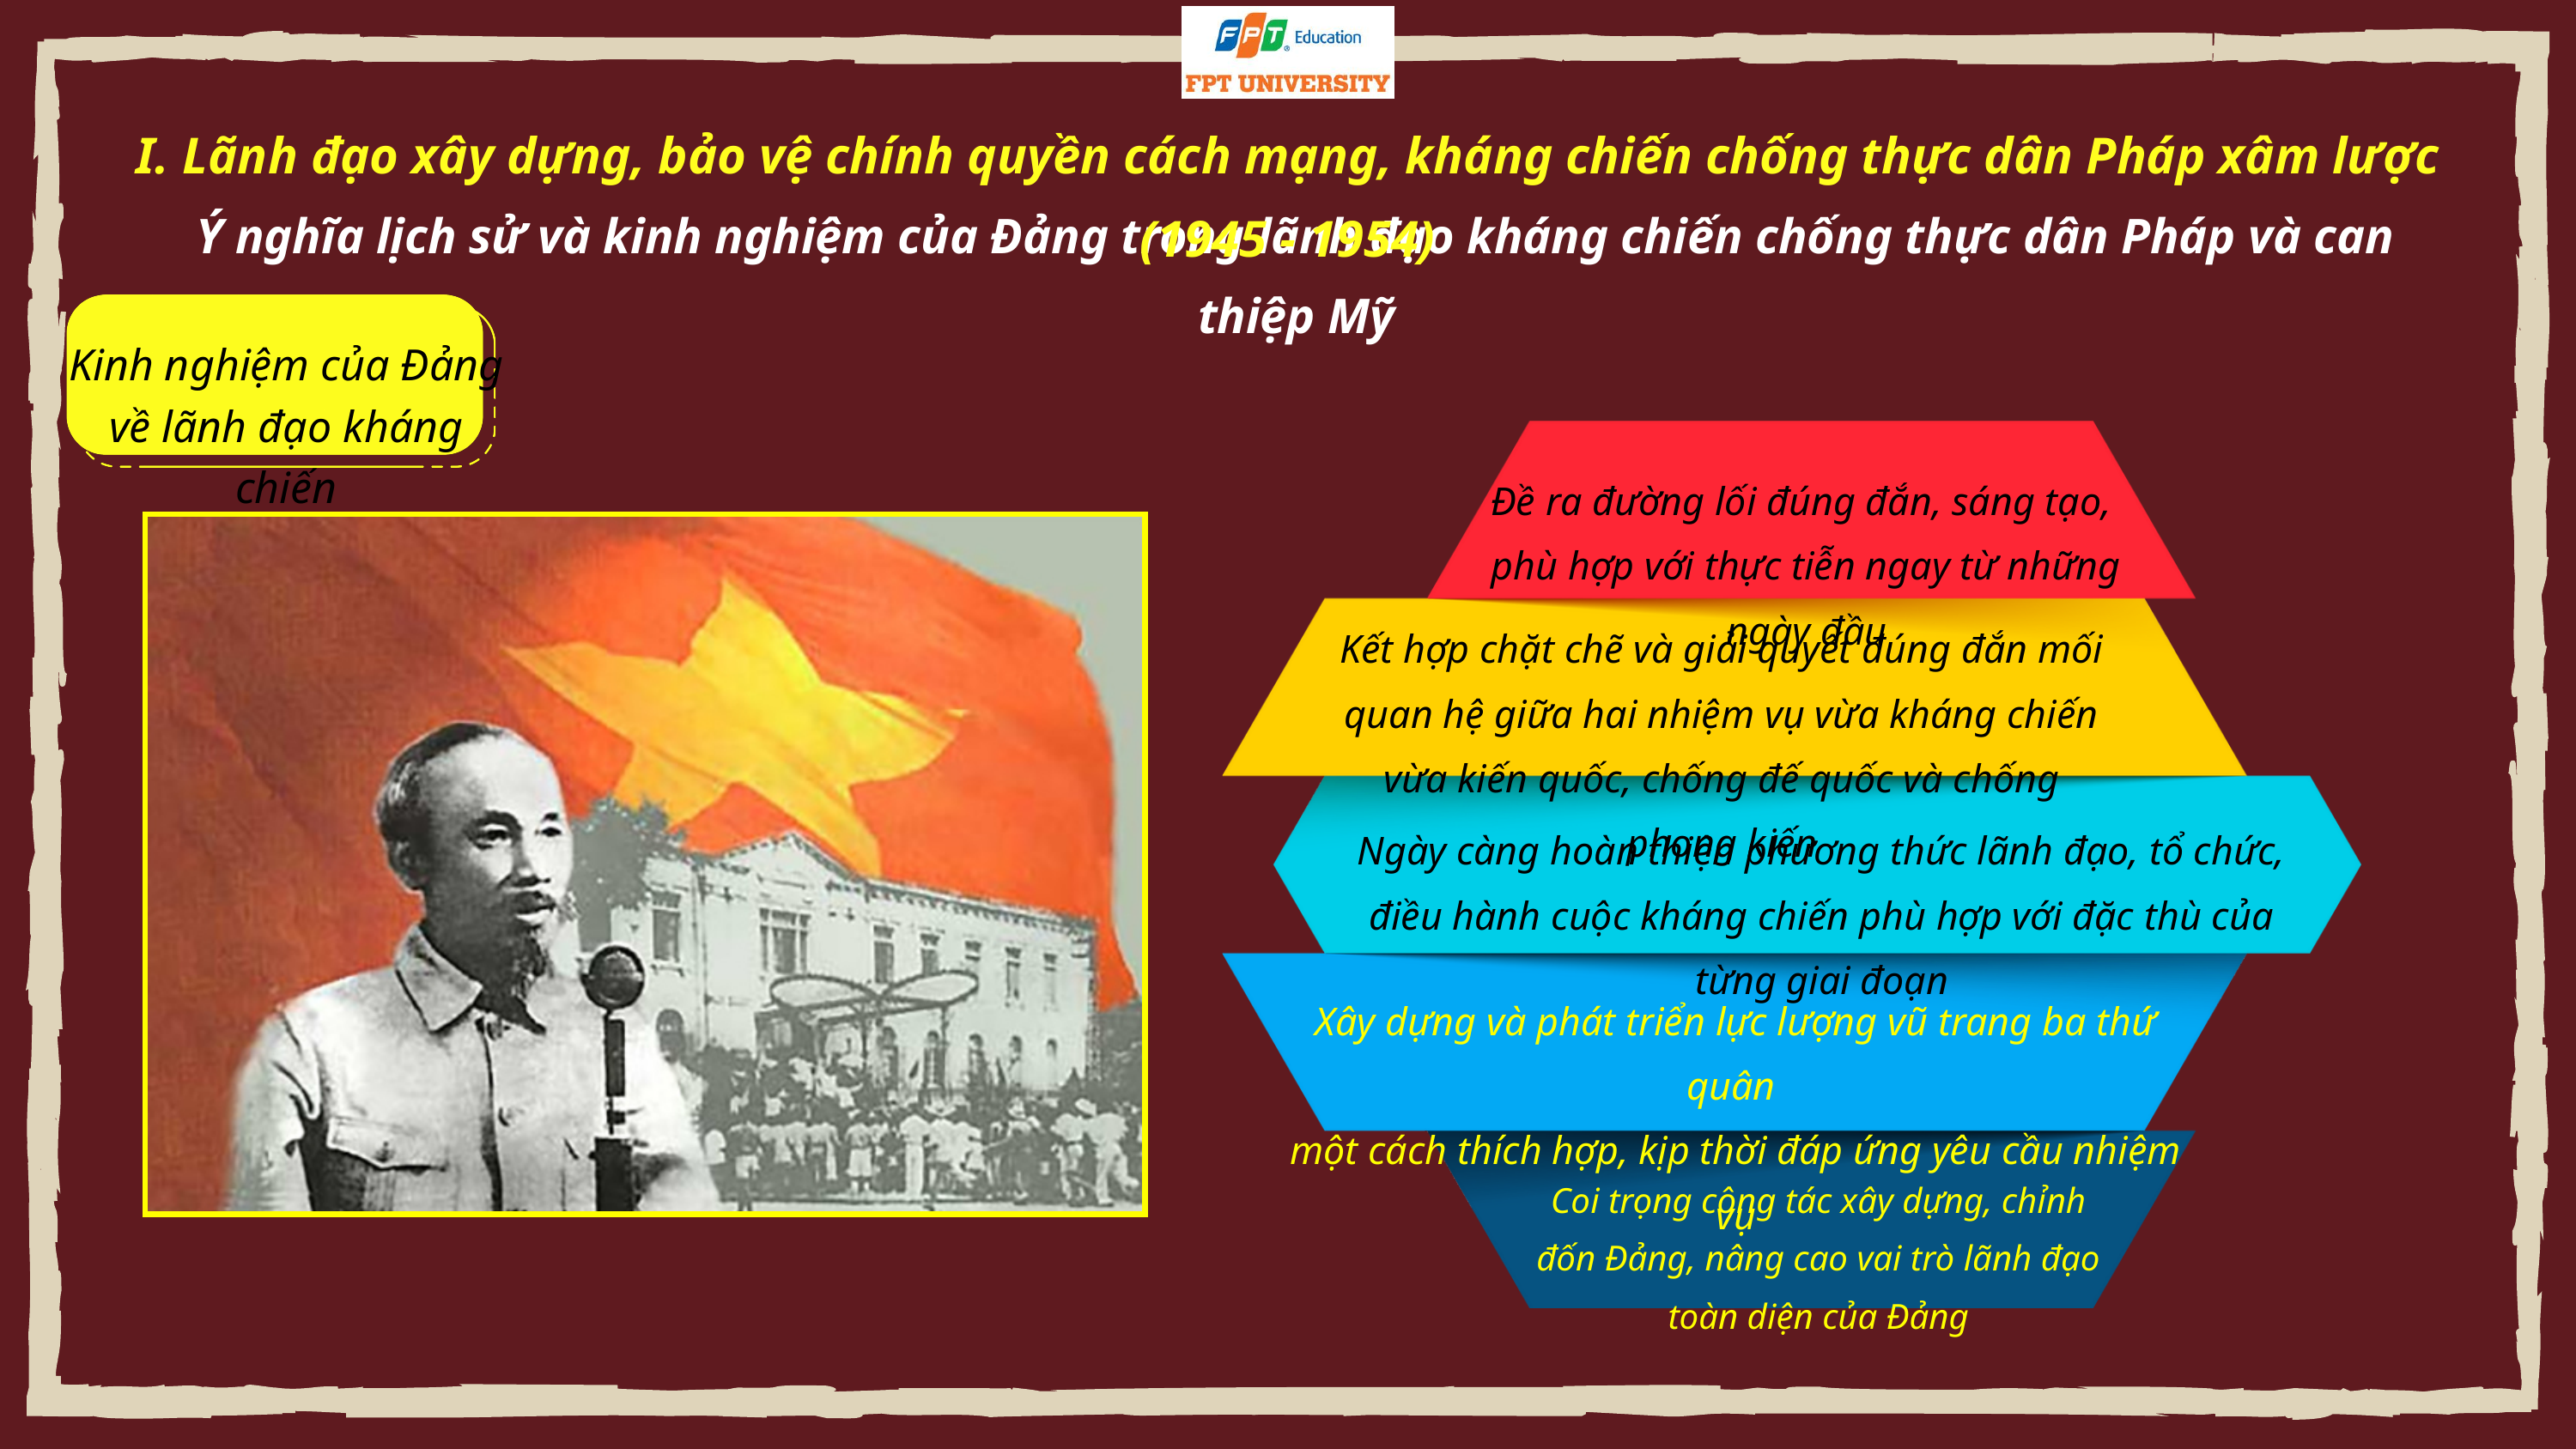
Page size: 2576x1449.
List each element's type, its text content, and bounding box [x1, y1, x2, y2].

text_box Đề ra đường lối đúng đắn, sáng tạo, phù hợp với thực tiễn ngay từ những ngày đầu [1455, 458, 2158, 652]
text_box Ngày càng hoàn thiện phương thức lãnh đạo, tổ chức, điều hành cuộc kháng chiến phù hợp với đặc thù của từng giai đoạn [1325, 808, 2319, 1003]
text_box Ý nghĩa lịch sử và kinh nghiệm của Đảng trong lãnh đạo kháng chiến chống thực dân Pháp và can thiệp Mỹ [167, 268, 2426, 344]
text_box Xây dựng và phát triển lực lượng vũ trang ba thứ quân một cách thích hợp, kịp thời đáp ứng yêu cầu nhiệm vụ [1287, 978, 2185, 1237]
text_box [26, 28, 2550, 1420]
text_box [58, 294, 514, 468]
text_box Kết hợp chặt chẽ và giải quyết đúng đắn mối quan hệ giữa hai nhiệm vụ vừa kháng chiến vừa kiến quốc, chống đế quốc và chống phong kiến [1325, 606, 2119, 808]
text_box [1222, 421, 2361, 1308]
text_box I. Lãnh đạo xây dựng, bảo vệ chính quyền cách mạng, kháng chiến chống thực dân Pháp xâm lược (1945 - 1954) [89, 100, 2487, 268]
text_box [144, 514, 1145, 1215]
text_box Coi trọng công tác xây dựng, chỉnh đốn Đảng, nâng cao vai trò lãnh đạo toàn diện của Đảng [1518, 1161, 2119, 1337]
text_box [1182, 6, 1394, 99]
